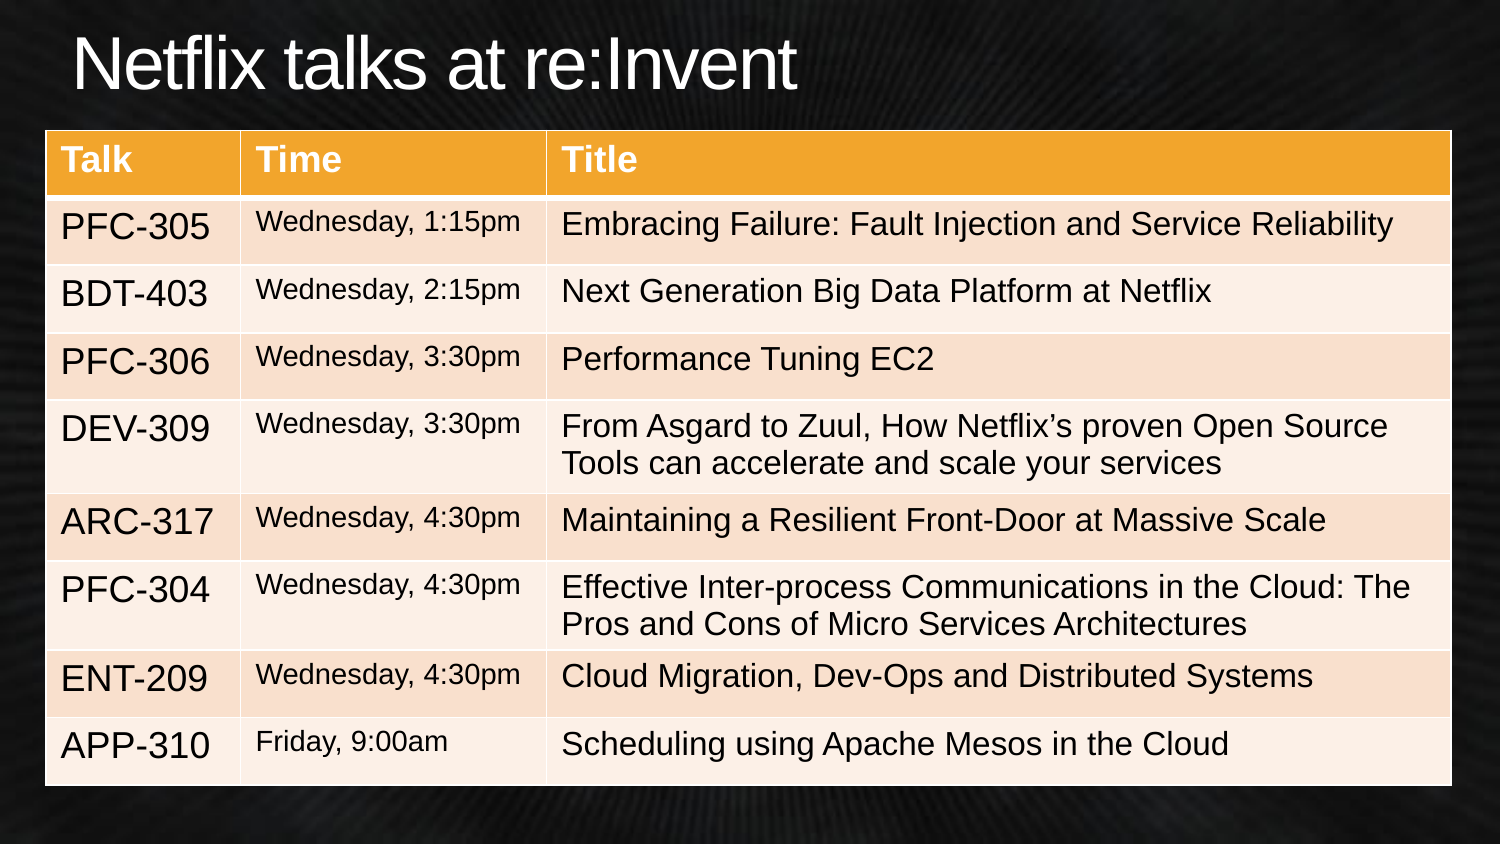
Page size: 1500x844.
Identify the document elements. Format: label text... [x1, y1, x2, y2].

table_cell ENT-209 [47, 651, 240, 717]
table_cell ARC-317 [47, 494, 240, 560]
table_cell Wednesday, 4:30pm [241, 651, 546, 717]
table_cell Wednesday, 3:30pm [241, 401, 546, 493]
table_cell APP-310 [47, 718, 240, 784]
table_cell Performance Tuning EC2 [547, 334, 1450, 399]
table_cell Wednesday, 1:15pm [241, 201, 546, 264]
table_cell Maintaining a Resilient Front-Door at Massive Scale [547, 494, 1450, 560]
table_cell Effective Inter-process Communications in the Cloud: The Pros and Cons of Micro Services Architectures [547, 562, 1450, 649]
table_cell BDT-403 [47, 266, 240, 332]
table_cell Wednesday, 3:30pm [241, 334, 546, 399]
table_cell Scheduling using Apache Mesos in the Cloud [547, 718, 1450, 784]
table_cell From Asgard to Zuul, How Netflix’s proven Open Source Tools can accelerate and scale your services [547, 401, 1450, 493]
table_header Title [547, 131, 1450, 195]
table_cell Wednesday, 4:30pm [241, 494, 546, 560]
table_cell Embracing Failure: Fault Injection and Service Reliability [547, 201, 1450, 264]
table_cell PFC-304 [47, 562, 240, 649]
picture [0, 0, 1500, 844]
title Netflix talks at re:Invent [56, 7, 1444, 130]
table_header Time [241, 131, 546, 195]
table_cell Wednesday, 2:15pm [241, 266, 546, 332]
table_cell Cloud Migration, Dev-Ops and Distributed Systems [547, 651, 1450, 717]
table_cell DEV-309 [47, 401, 240, 493]
table_cell Wednesday, 4:30pm [241, 562, 546, 649]
table_cell PFC-305 [47, 201, 240, 264]
table_header Talk [47, 131, 240, 195]
table_cell Friday, 9:00am [241, 718, 546, 784]
table_cell Next Generation Big Data Platform at Netflix [547, 266, 1450, 332]
table_cell PFC-306 [47, 334, 240, 399]
